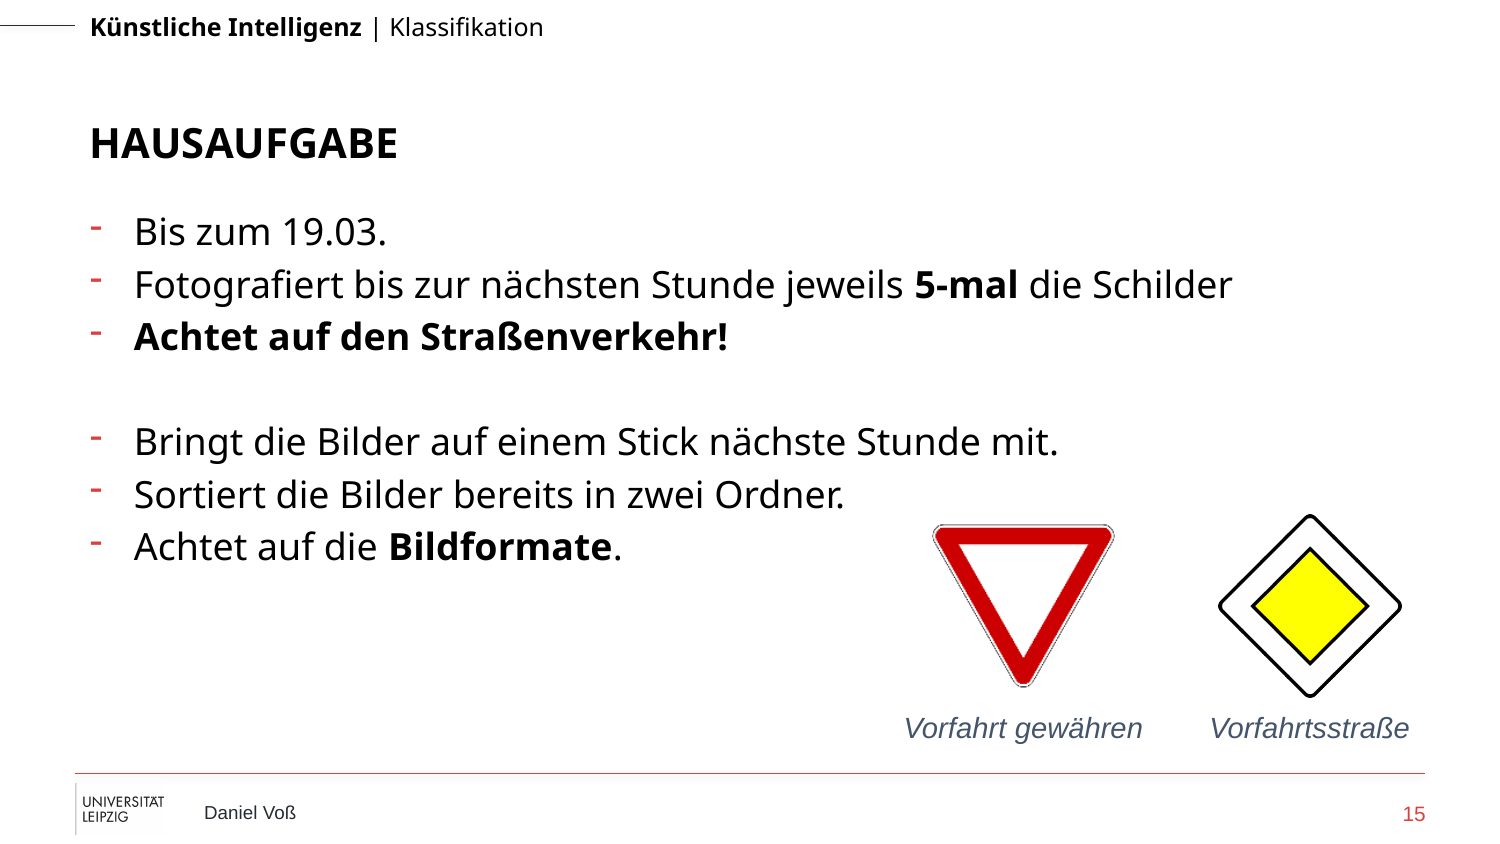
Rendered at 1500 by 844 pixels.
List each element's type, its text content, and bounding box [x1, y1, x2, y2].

title Hausaufgabe [75, 50, 1426, 175]
picture [75, 782, 165, 836]
list Bis zum 19.03. Fotografiert bis zur nächsten Stunde jeweils 5-mal die Schilder Achtet auf den Straßenverkehr! Bringt die Bilder auf einem Stick nächste Stunde mit. Sortiert die Bilder bereits in zwei Ordner. Achtet auf die Bildformate. [75, 200, 1426, 756]
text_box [1194, 514, 1426, 742]
slide_number 15 [1303, 800, 1426, 834]
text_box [880, 514, 1167, 749]
